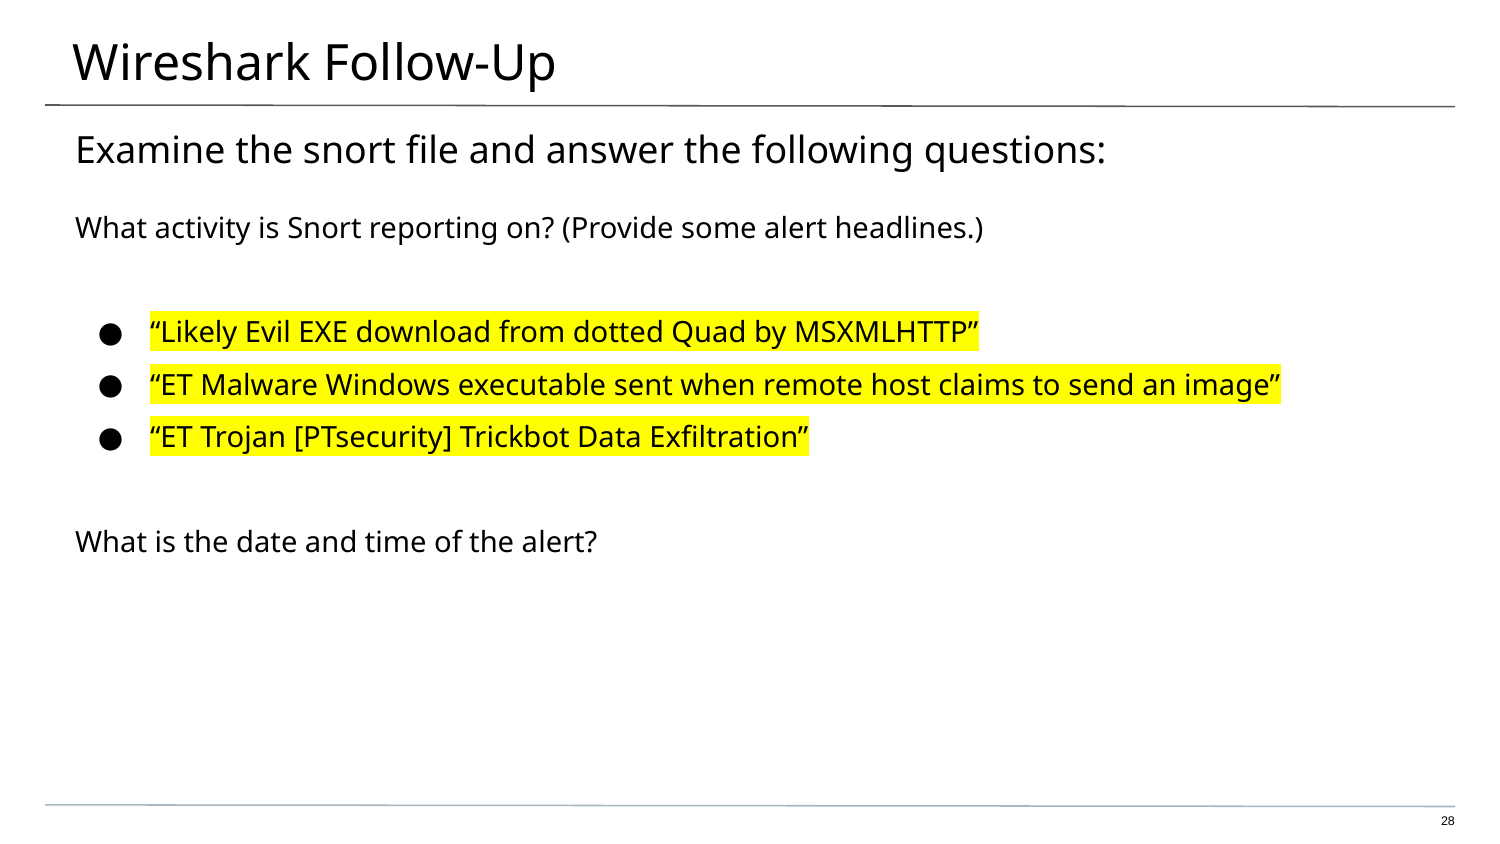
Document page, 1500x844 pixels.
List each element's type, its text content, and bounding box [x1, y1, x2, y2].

slide_number ‹#› [1412, 813, 1455, 831]
title Wireshark Follow-Up [0, 0, 1500, 88]
subtitle Examine the snort file and answer the following questions: [0, 110, 1500, 171]
list What activity is Snort reporting on? (Provide some alert headlines.) “Likely Evil EXE download from dotted Quad by MSXMLHTTP” “ET Malware Windows executable sent when remote host claims to send an image” “ET Trojan [PTsecurity] Trickbot Data Exfiltration” What is the date and time of the alert? [0, 209, 1500, 805]
